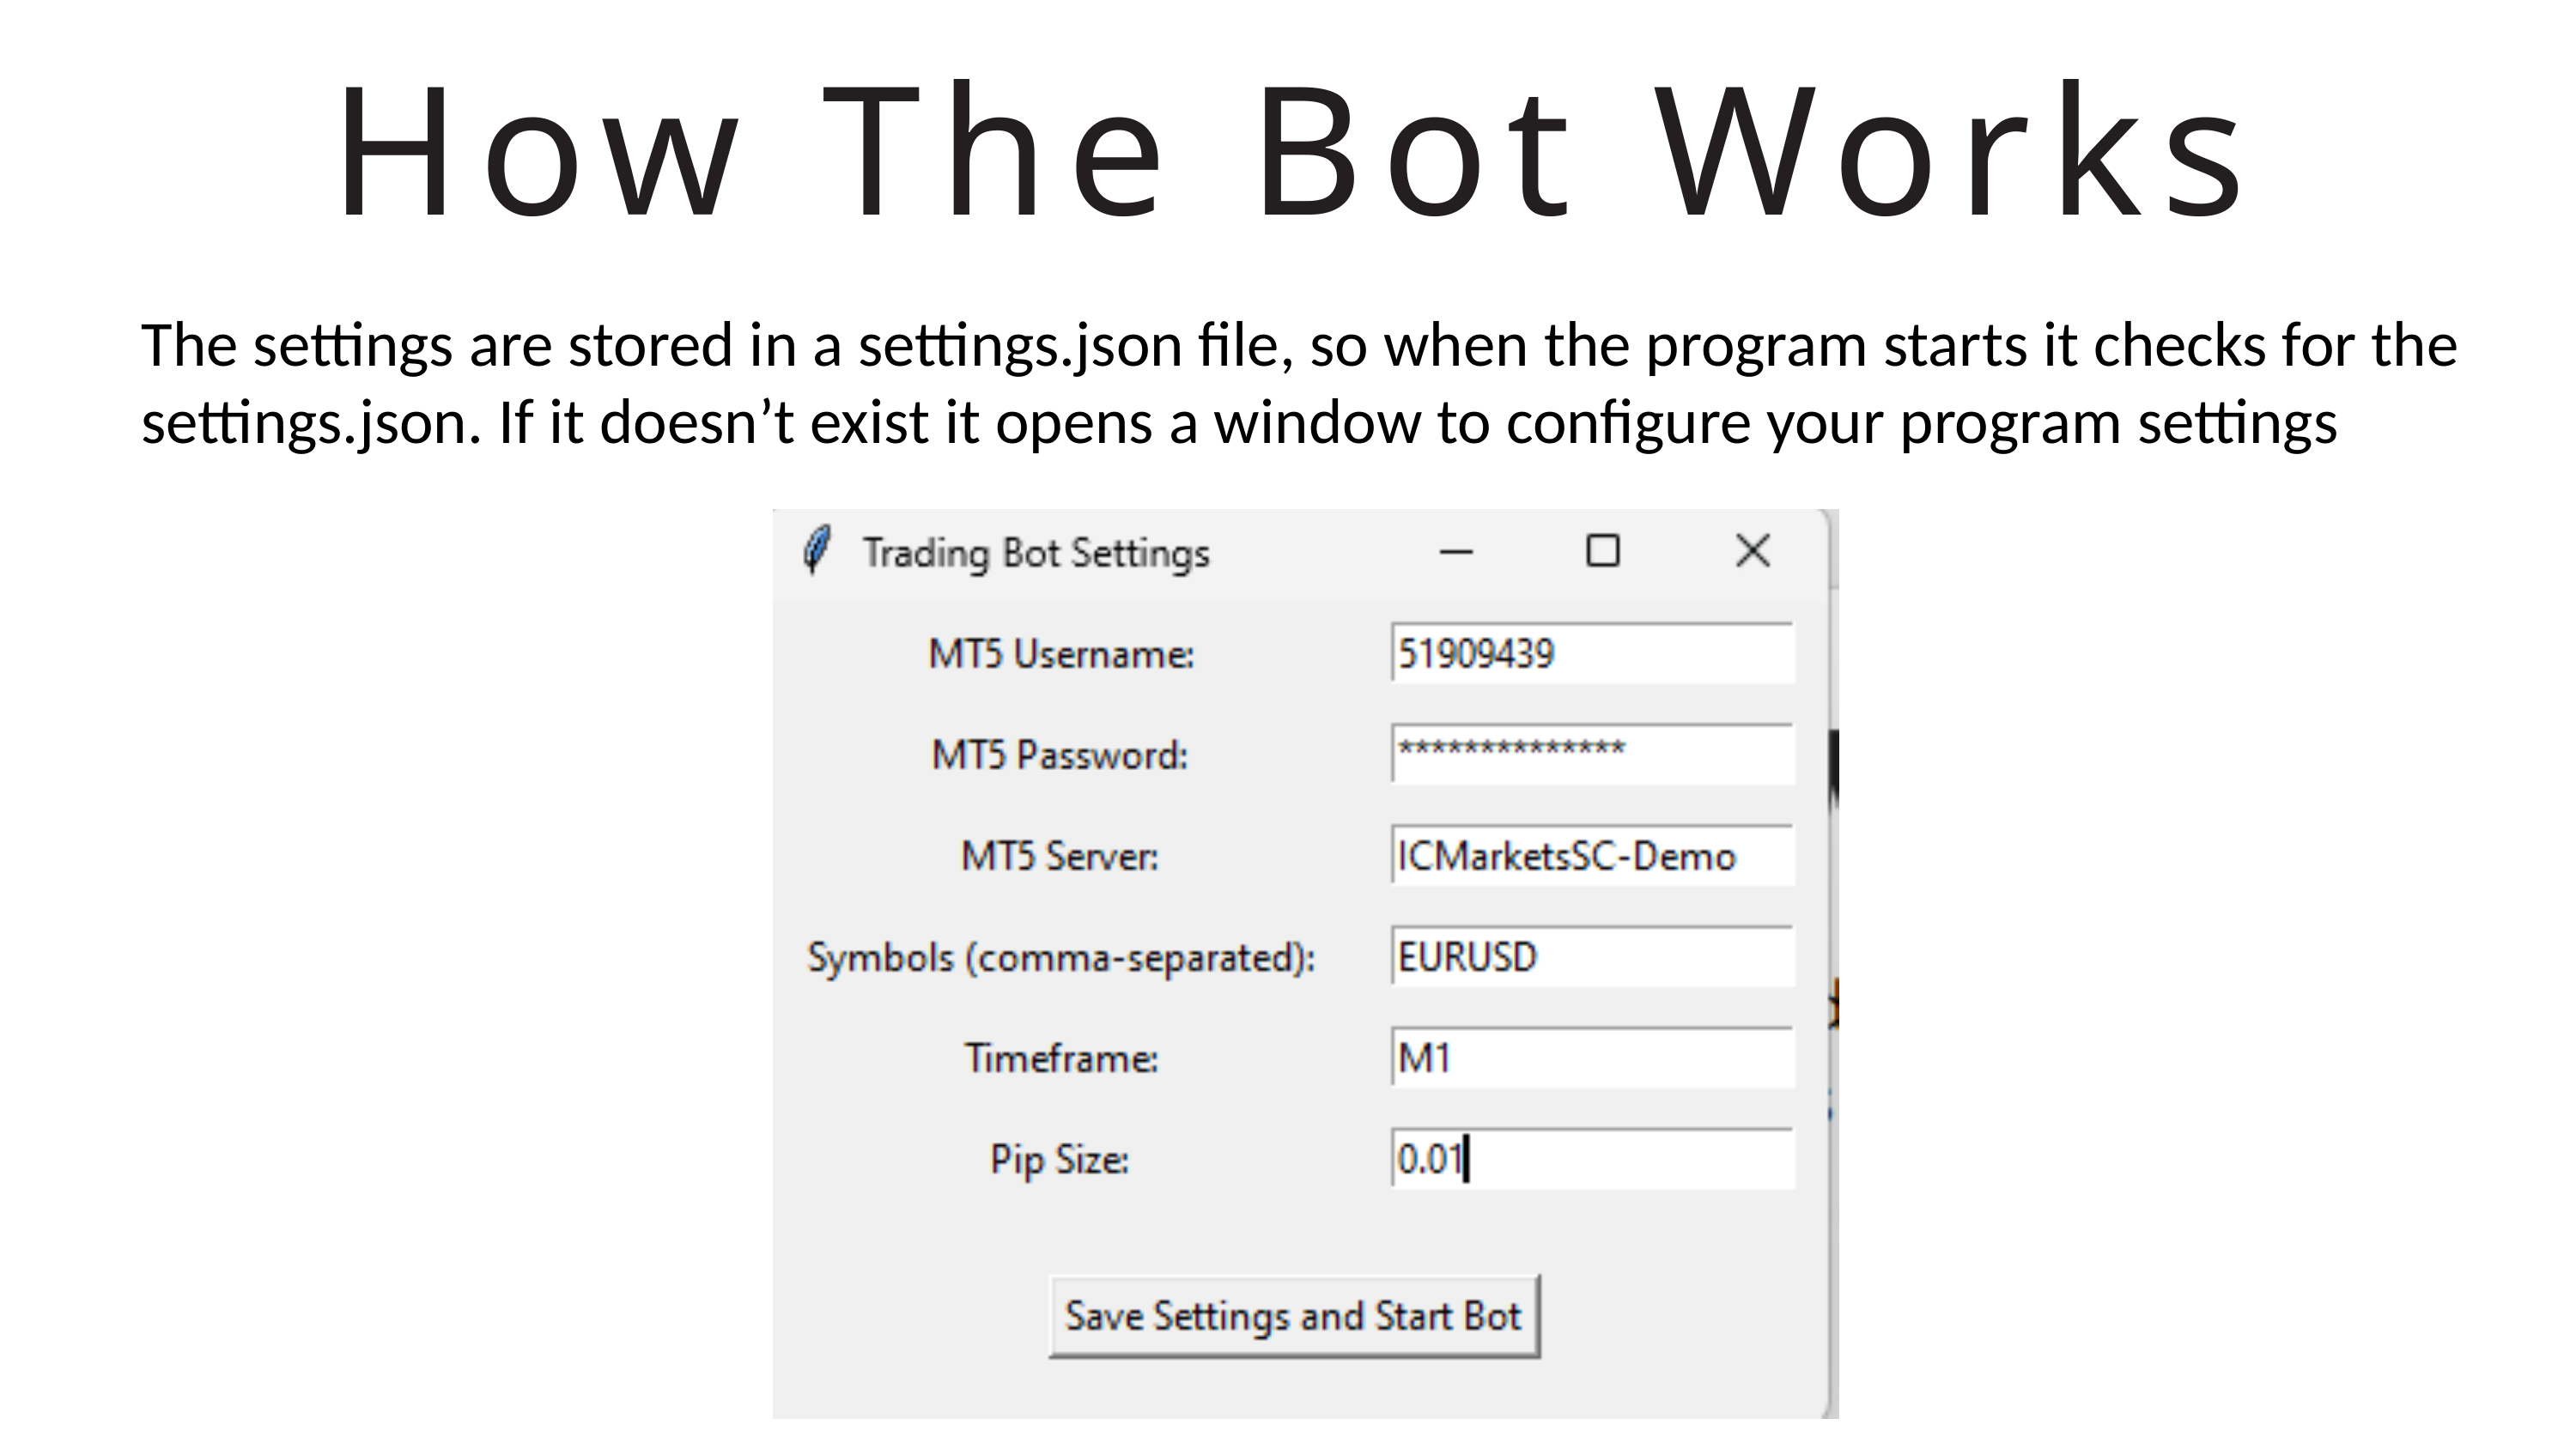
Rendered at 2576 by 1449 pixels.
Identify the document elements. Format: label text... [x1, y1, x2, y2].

text_box How The Bot Works [1, 0, 2576, 306]
picture [772, 509, 1839, 1419]
text_box The settings are stored in a settings.json file, so when the program starts it checks for the settings.json. If it doesn’t exist it opens a window to configure your program settings [128, 294, 2565, 839]
